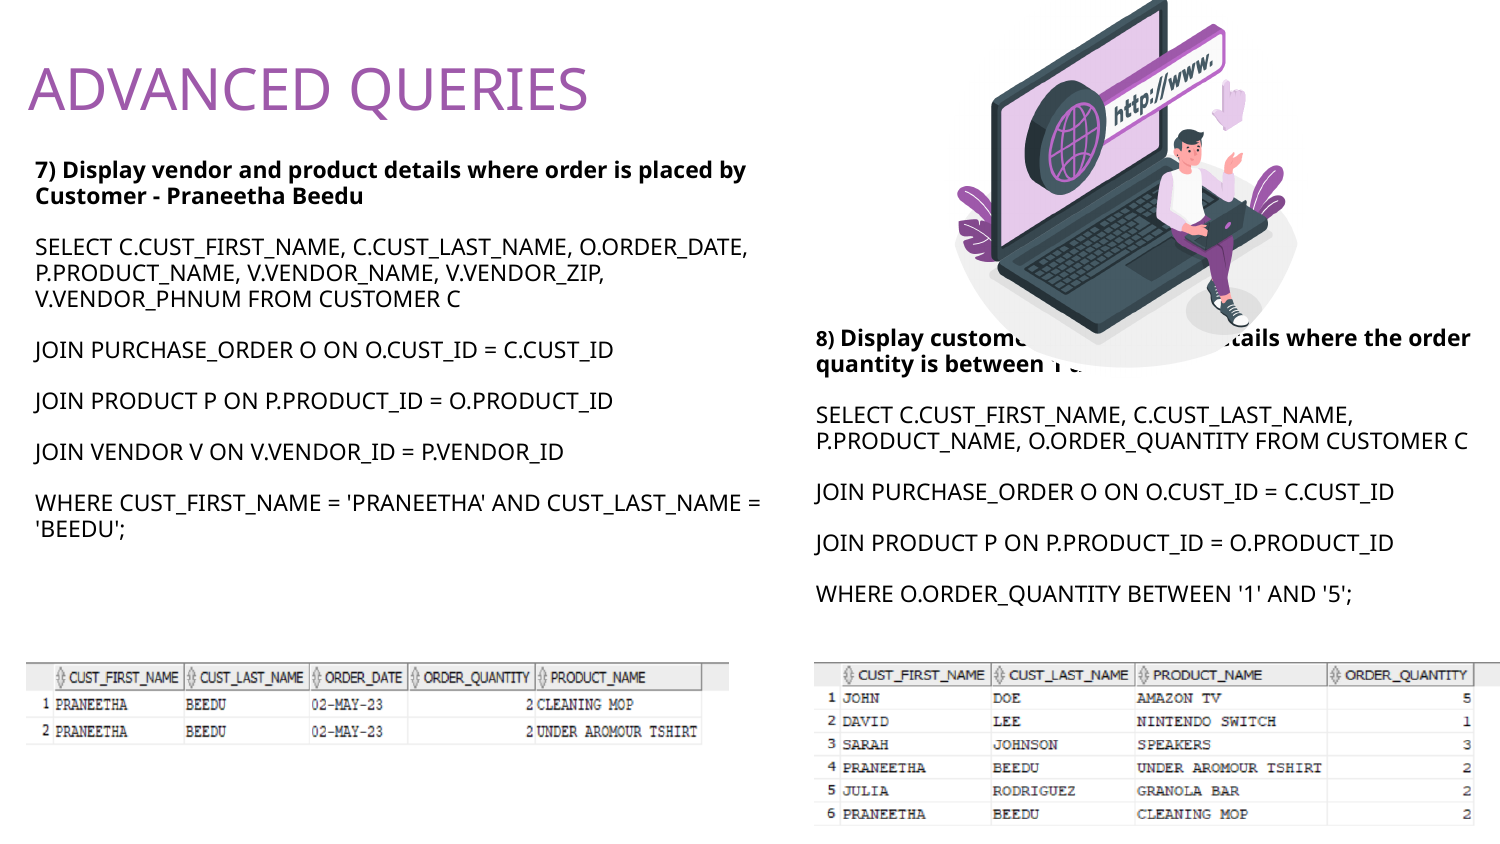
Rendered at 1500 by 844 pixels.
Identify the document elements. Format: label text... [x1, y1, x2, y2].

picture [26, 662, 730, 777]
subtitle 8) Display customer and payment details where the order quantity is between 1 and 5 SELECT C.CUST_FIRST_NAME, C.CUST_LAST_NAME, P.PRODUCT_NAME, O.ORDER_QUANTITY FROM CUSTOMER C JOIN PURCHASE_ORDER O ON O.CUST_ID = C.CUST_ID JOIN PRODUCT P ON P.PRODUCT_ID = O.PRODUCT_ID WHERE O.ORDER_QUANTITY BETWEEN '1' AND '5'; [800, 310, 1500, 639]
subtitle 7) Display vendor and product details where order is placed by Customer - Praneetha Beedu SELECT C.CUST_FIRST_NAME, C.CUST_LAST_NAME, O.ORDER_DATE, P.PRODUCT_NAME, V.VENDOR_NAME, V.VENDOR_ZIP, V.VENDOR_PHNUM FROM CUSTOMER C JOIN PURCHASE_ORDER O ON O.CUST_ID = C.CUST_ID JOIN PRODUCT P ON P.PRODUCT_ID = O.PRODUCT_ID JOIN VENDOR V ON V.VENDOR_ID = P.VENDOR_ID WHERE CUST_FIRST_NAME = 'PRANEETHA' AND CUST_LAST_NAME = 'BEEDU'; [20, 142, 815, 651]
picture [944, 0, 1308, 378]
title ADVANCED QUERIES [13, 36, 729, 131]
picture [814, 662, 1500, 839]
